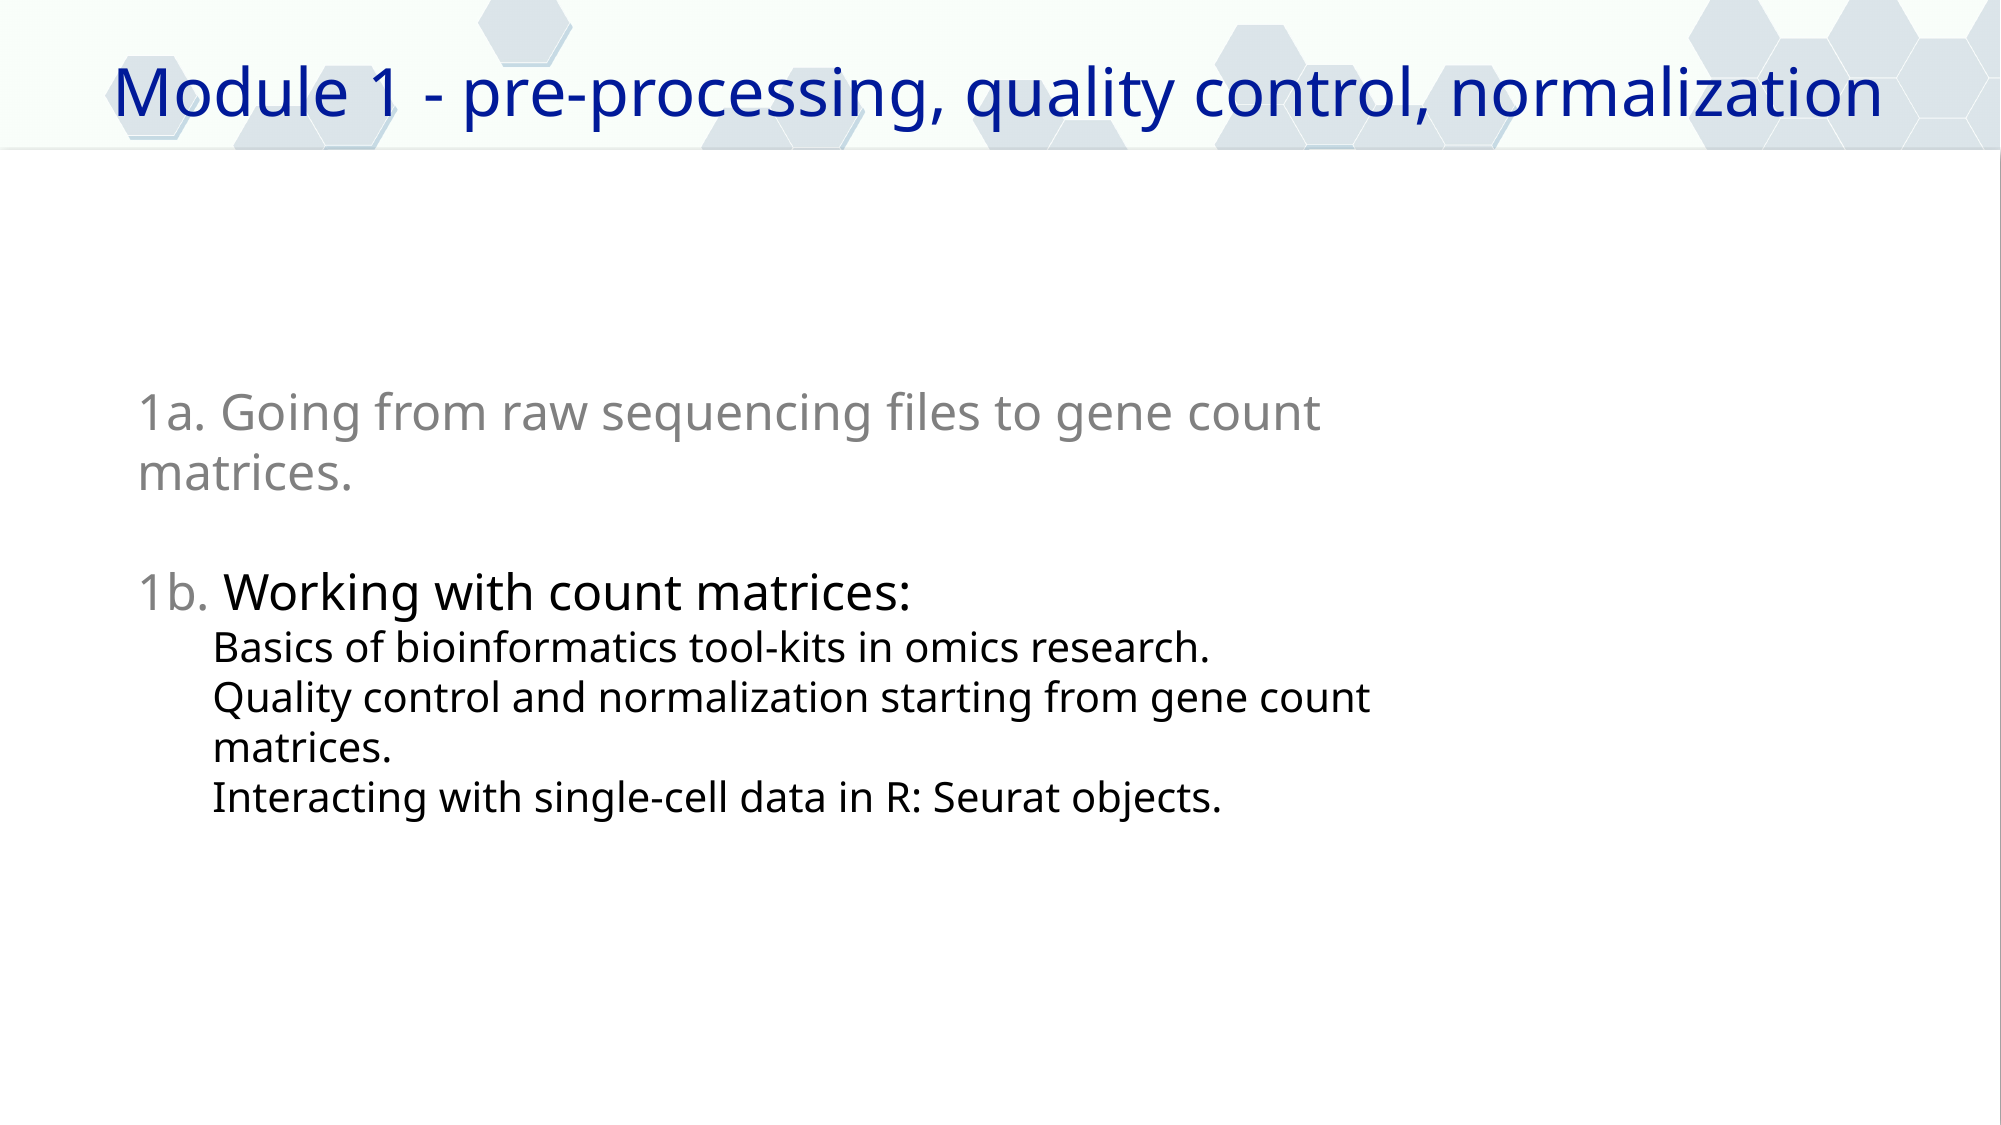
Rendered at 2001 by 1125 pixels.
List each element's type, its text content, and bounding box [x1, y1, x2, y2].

text_box Module 1 - pre-processing, quality control, normalization [0, 0, 2000, 181]
list 1a. Going from raw sequencing files to gene count matrices. 1b. Working with count matrices: Basics of bioinformatics tool-kits in omics research. Quality control and normalization starting from gene count matrices. Interacting with single-cell data in R: Seurat objects. [137, 220, 1486, 1041]
